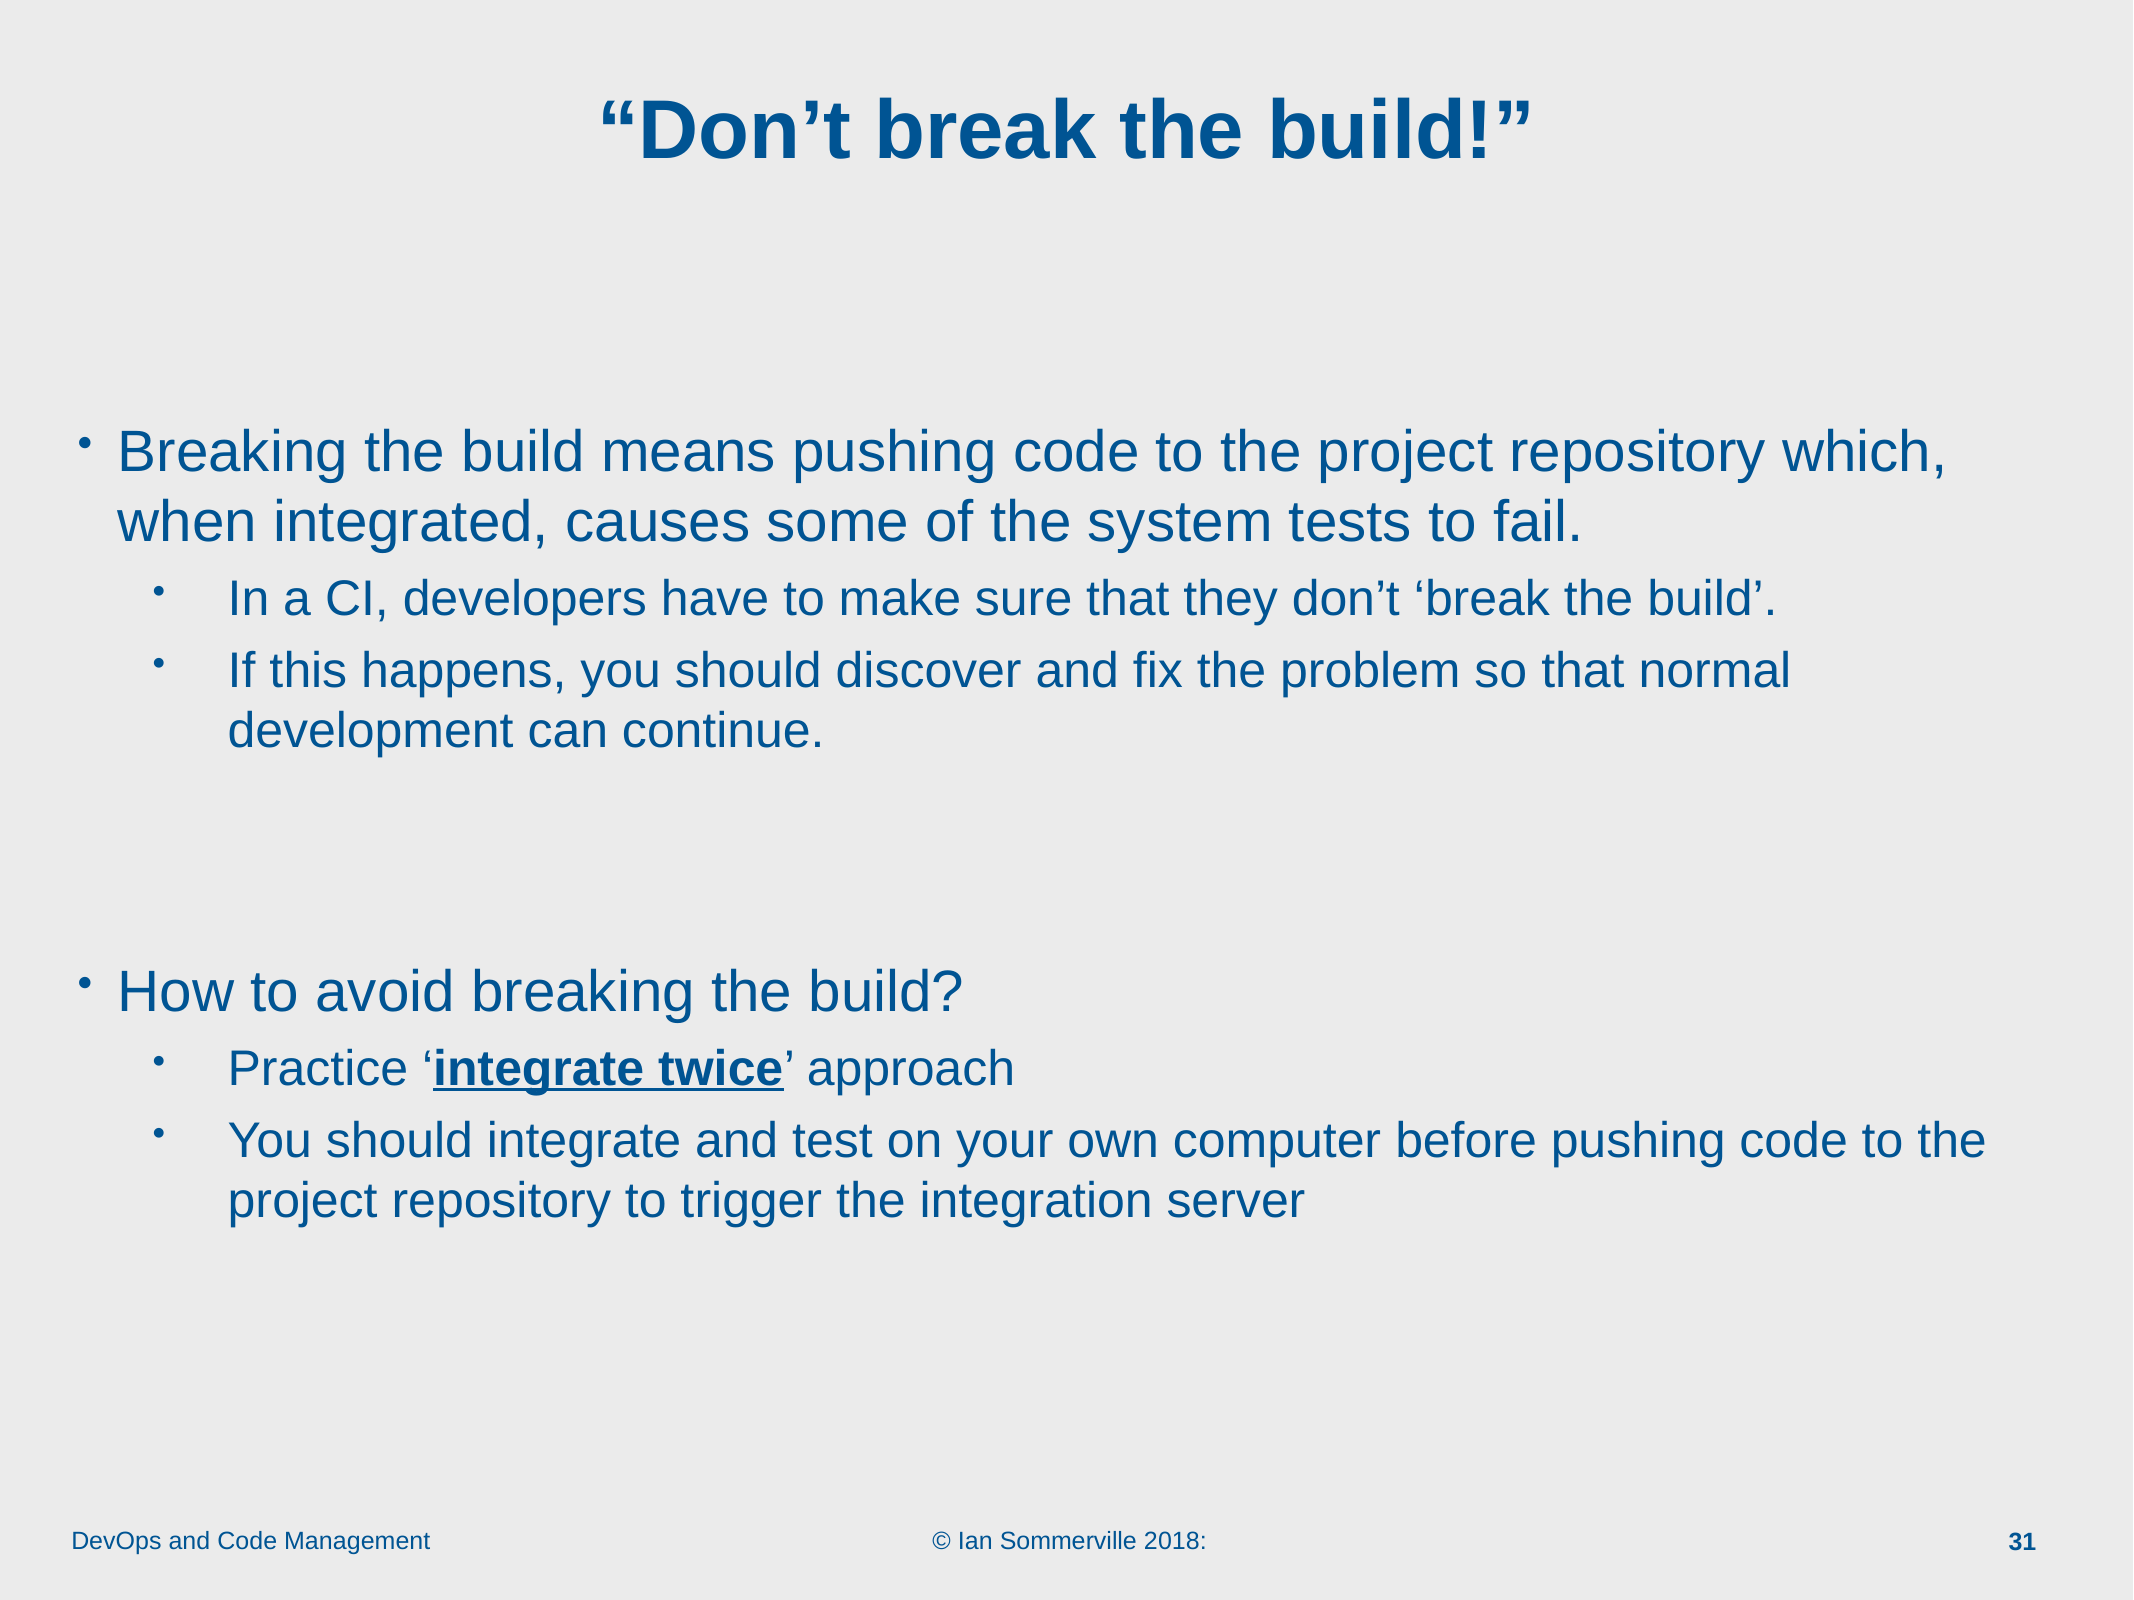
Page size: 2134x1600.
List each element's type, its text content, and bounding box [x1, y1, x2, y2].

list Breaking the build means pushing code to the project repository which, when integrated, causes some of the system tests to fail. In a CI, developers have to make sure that they don’t ‘break the build’. If this happens, you should discover and fix the problem so that normal development can continue. How to avoid breaking the build? Practice ‘integrate twice’ approach You should integrate and test on your own computer before pushing code to the project repository to trigger the integration server [68, 271, 2016, 1454]
title “Don’t break the build!” [80, 66, 2053, 248]
slide_number 31 [1997, 1516, 2046, 1563]
